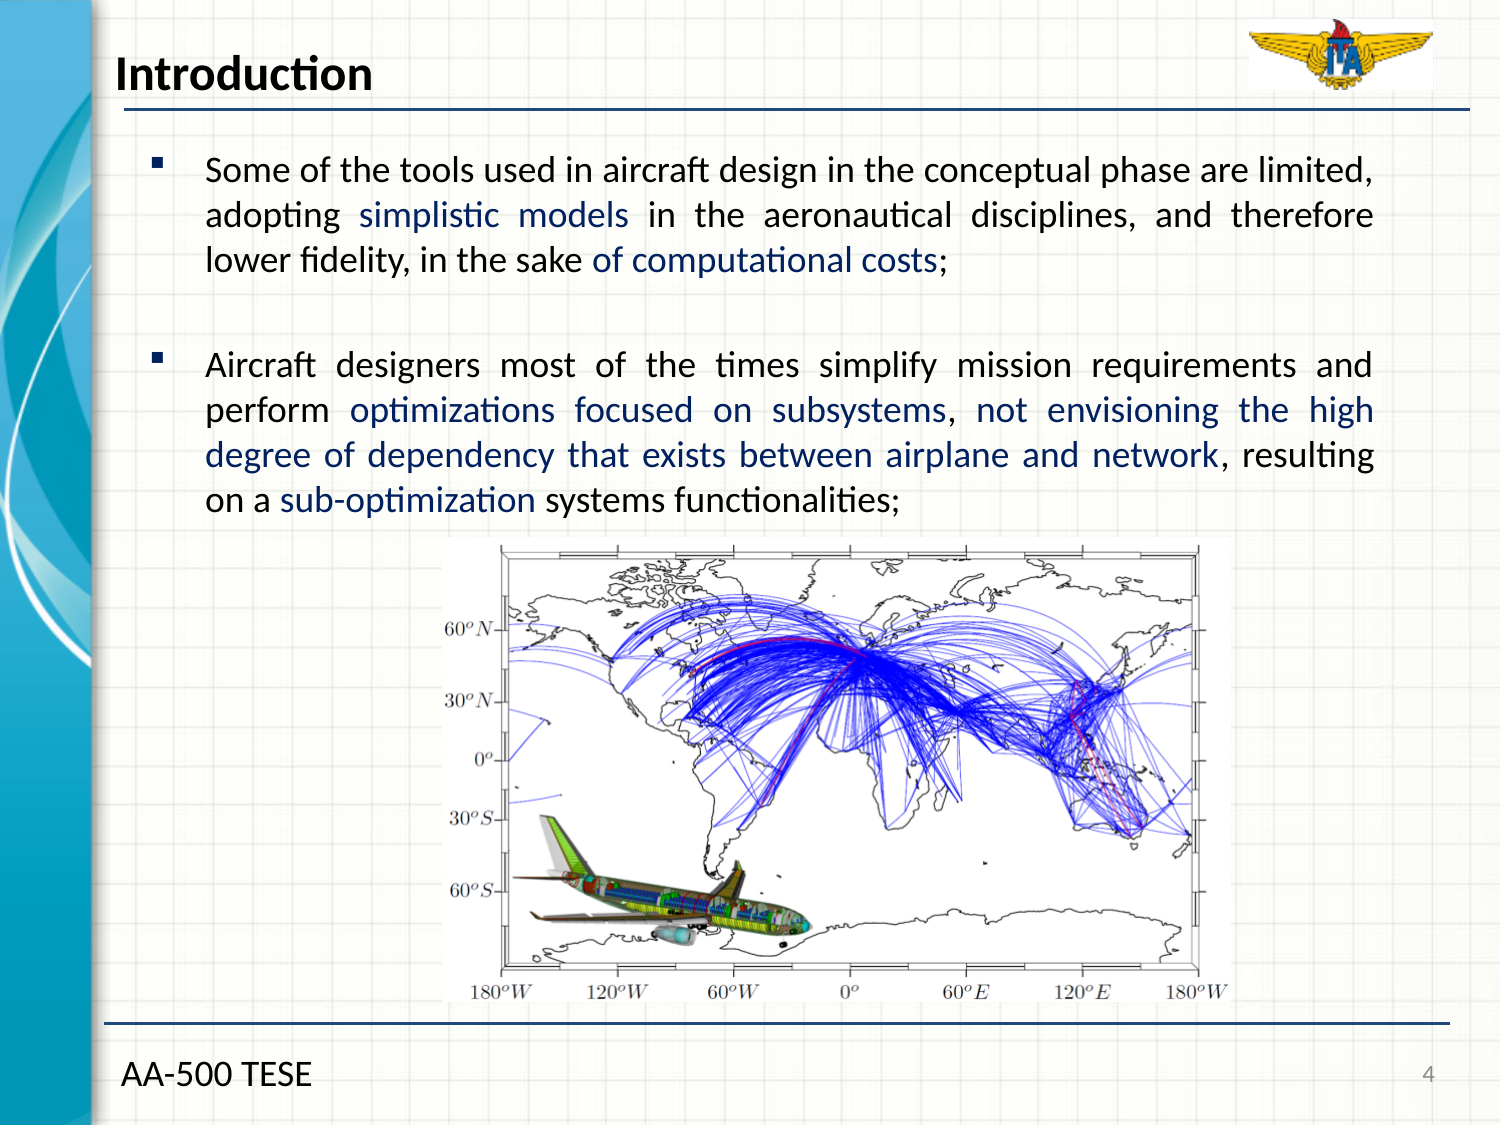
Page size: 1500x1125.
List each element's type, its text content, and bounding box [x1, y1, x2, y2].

text_box Some of the tools used in aircraft design in the conceptual phase are limited, adopting simplistic models in the aeronautical disciplines, and therefore lower fidelity, in the sake of computational costs; Aircraft designers most of the times simplify mission requirements and perform optimizations focused on subsystems, not envisioning the high degree of dependency that exists between airplane and network, resulting on a sub-optimization systems functionalities; [97, 137, 1390, 498]
picture [0, 0, 1500, 1125]
text_box Introduction [100, 33, 538, 109]
slide_number 4 [1100, 1042, 1450, 1103]
